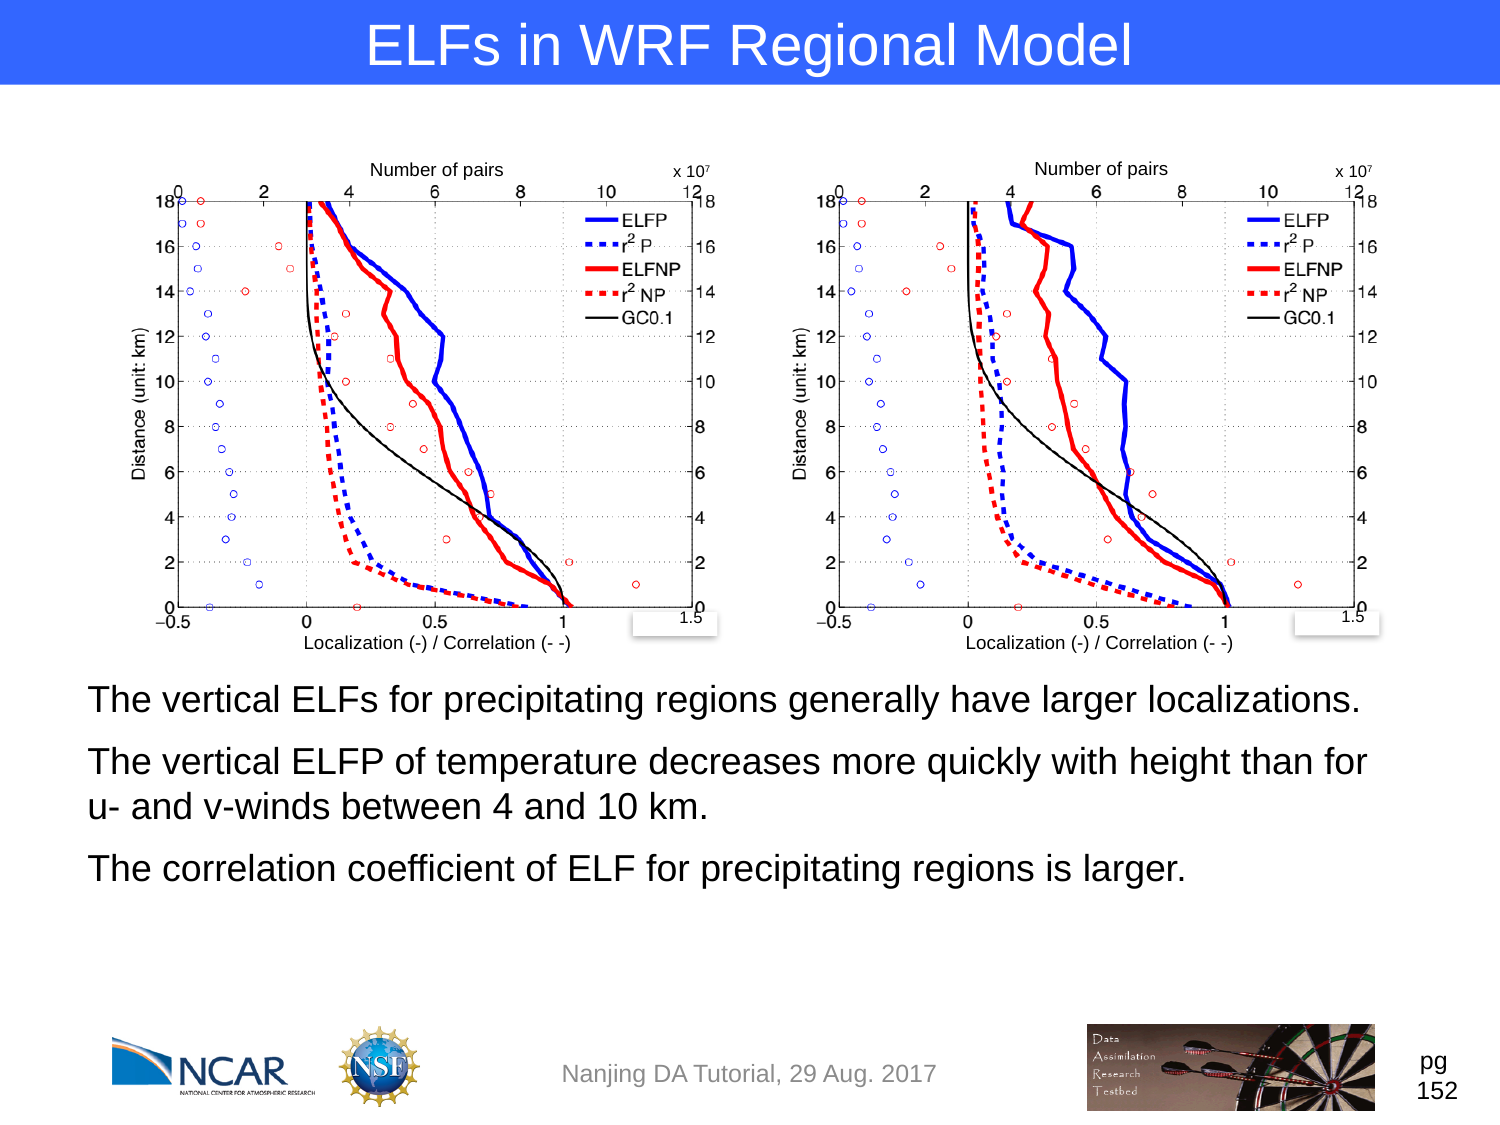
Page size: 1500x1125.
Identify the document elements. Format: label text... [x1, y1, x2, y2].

picture [112, 1037, 315, 1095]
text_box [786, 149, 1405, 662]
text_box The vertical ELFs for precipitating regions generally have larger localizations. The vertical ELFP of temperature decreases more quickly with height than for u- and v-winds between 4 and 10 km. The correlation coefficient of ELF for precipitating regions is larger. [72, 667, 1423, 945]
text_box ELFs in WRF Regional Model [0, 0, 1500, 85]
picture [337, 1024, 421, 1108]
picture [1087, 1024, 1375, 1111]
footer Nanjing DA Tutorial, 29 Aug. 2017 [512, 1042, 988, 1103]
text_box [124, 149, 743, 662]
